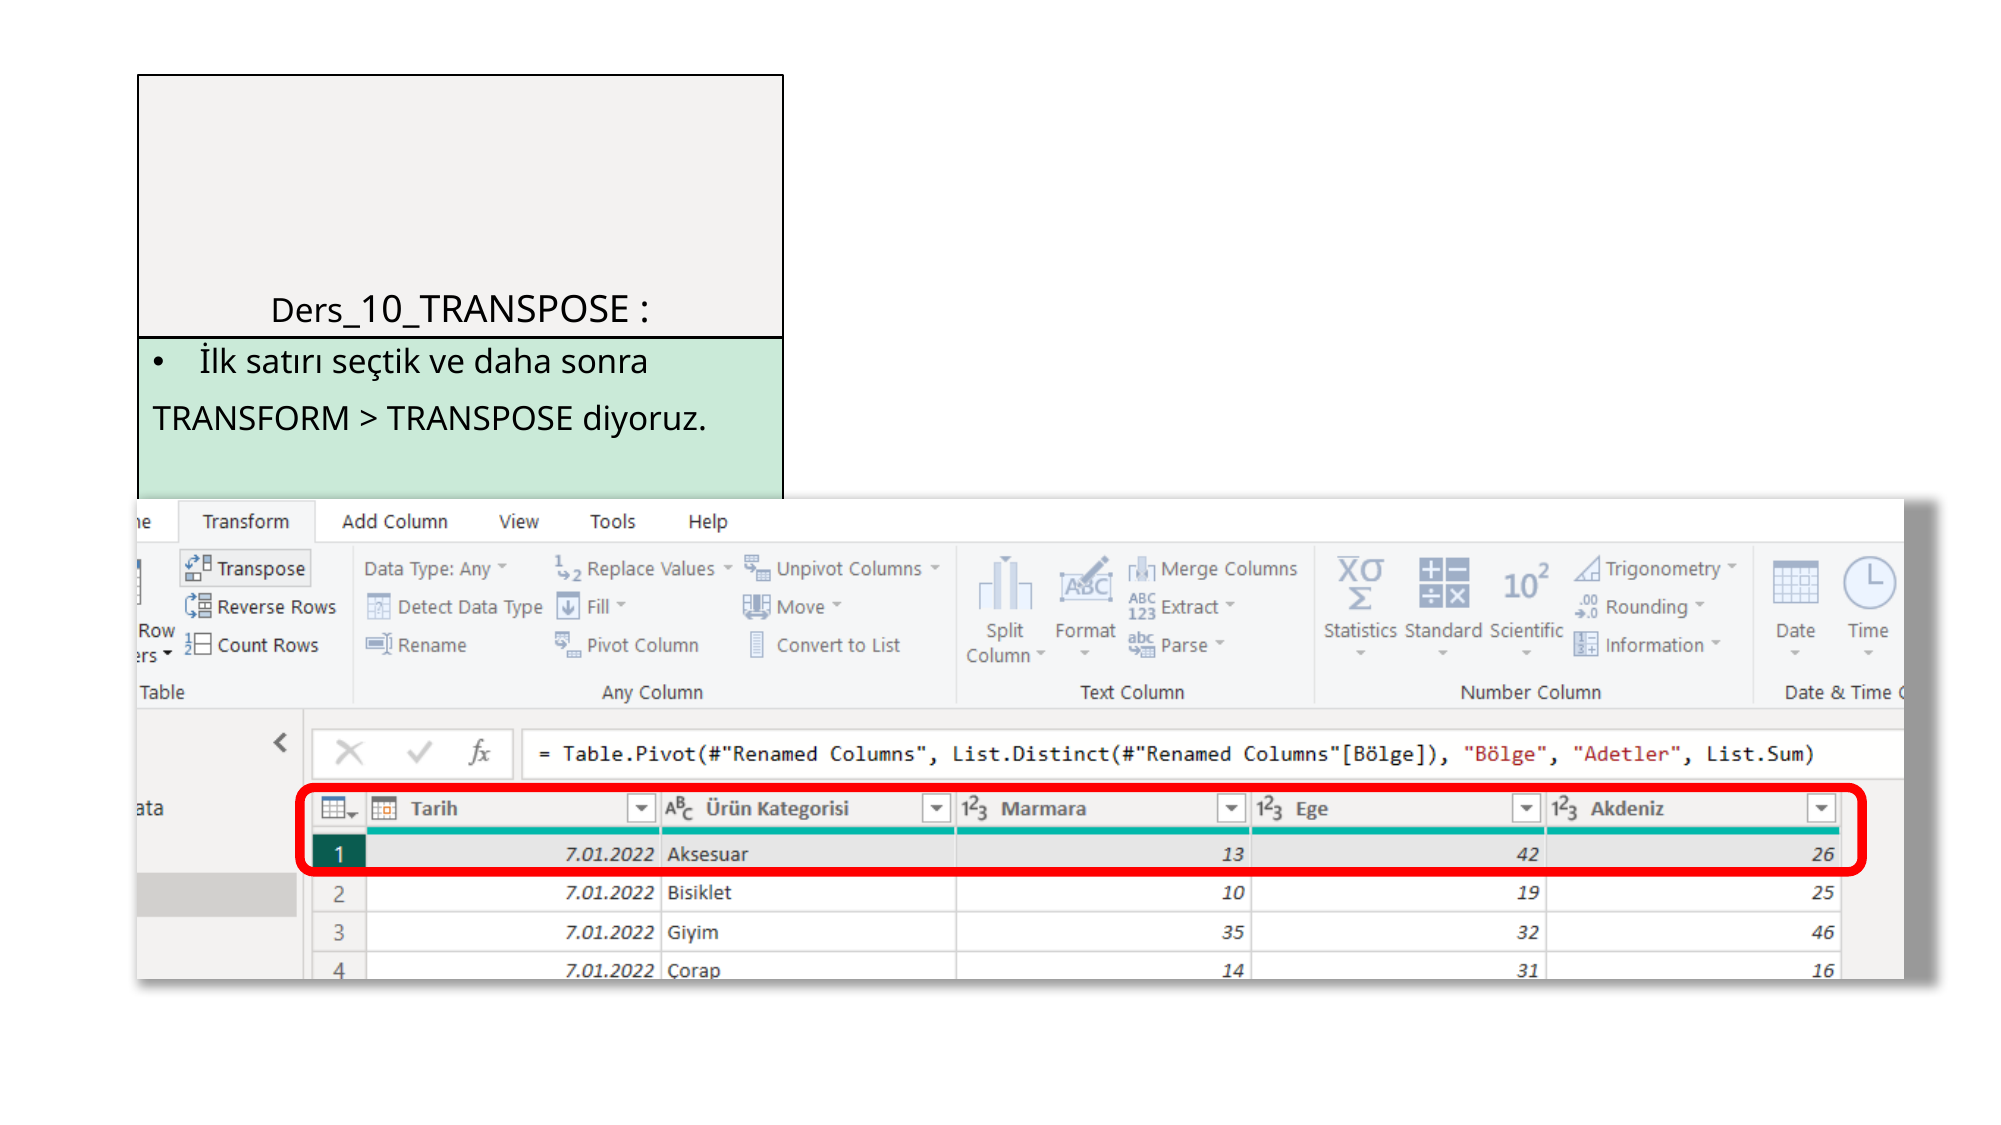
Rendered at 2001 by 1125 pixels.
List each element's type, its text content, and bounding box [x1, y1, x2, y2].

picture [137, 499, 1904, 979]
title Ders_10_TRANSPOSE : [137, 75, 783, 337]
list İlk satırı seçtik ve daha sonra TRANSFORM > TRANSPOSE diyoruz. [137, 337, 783, 495]
